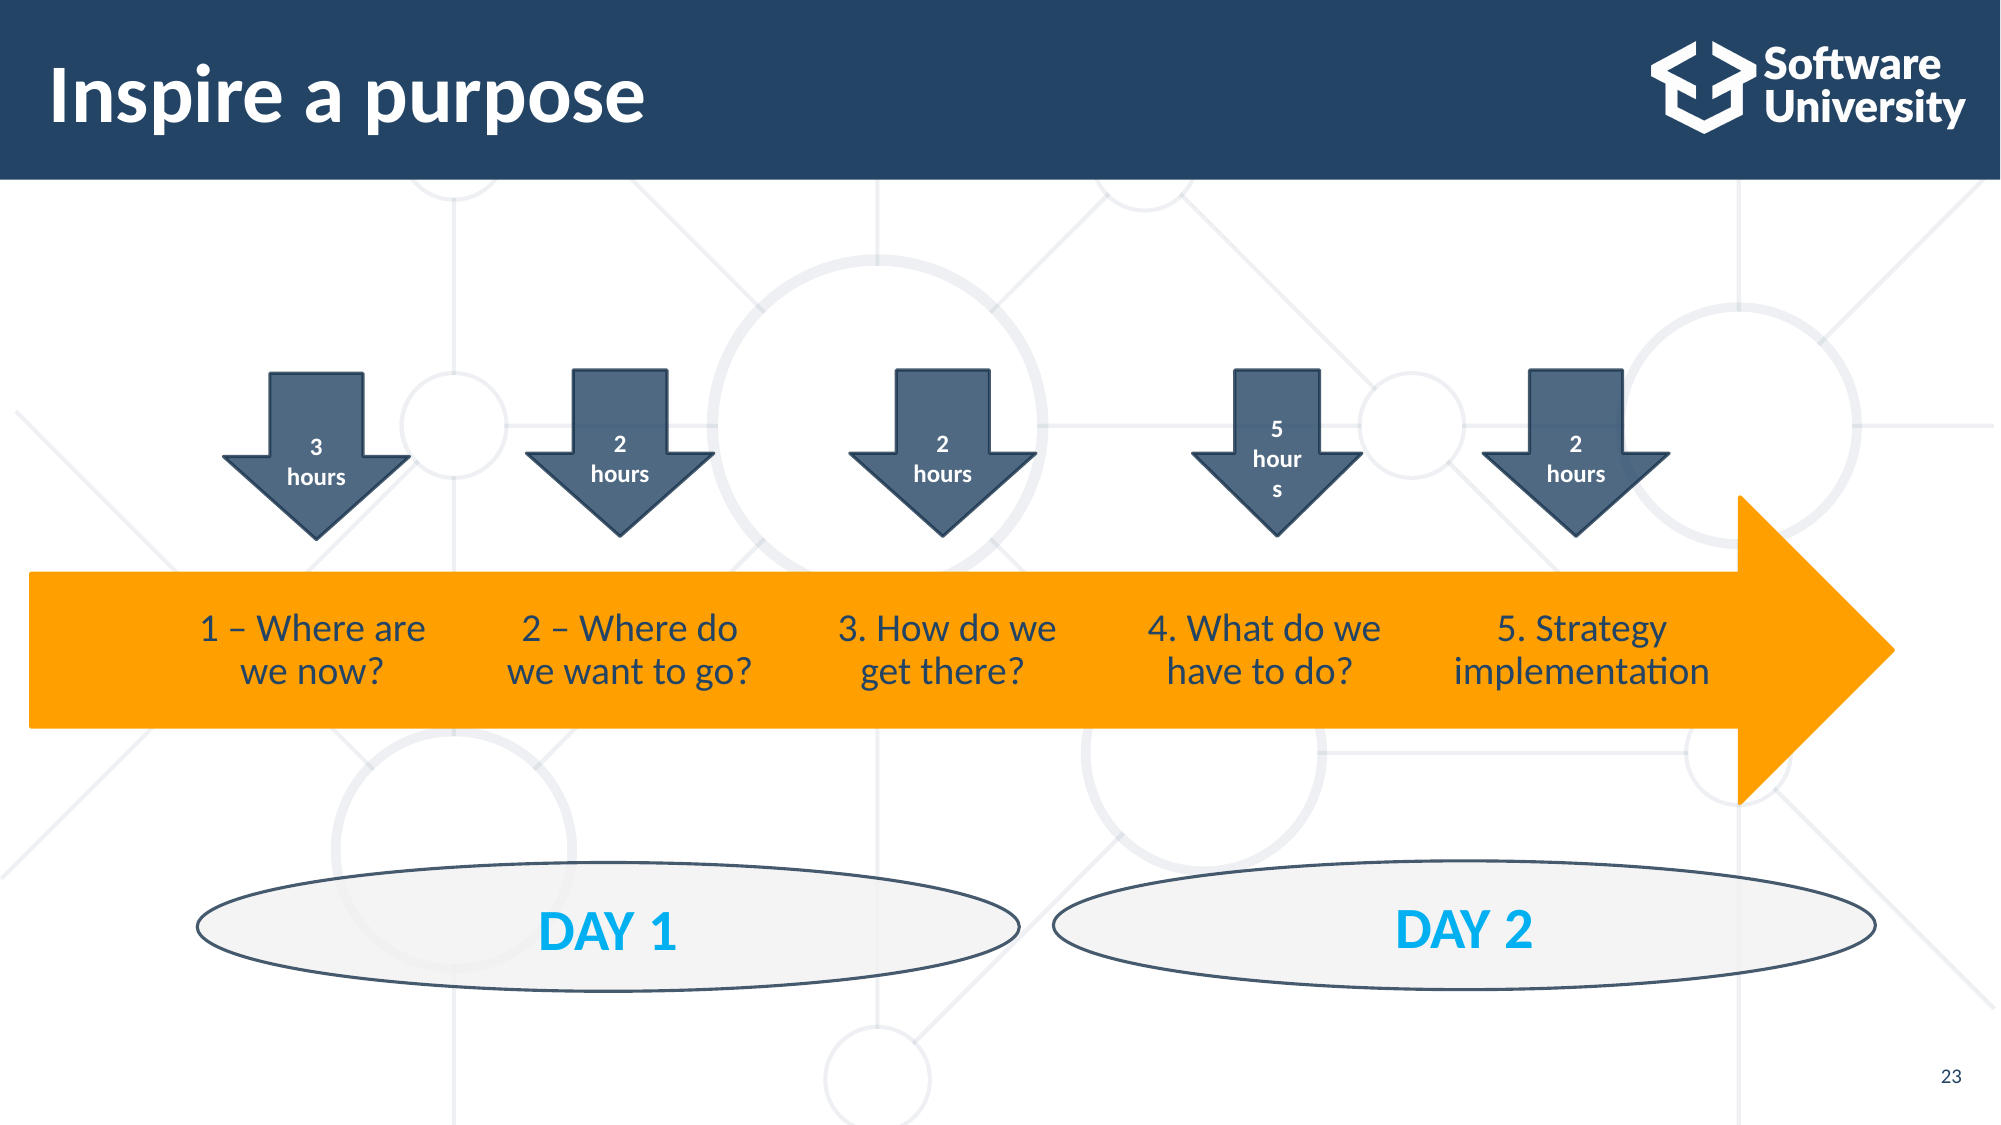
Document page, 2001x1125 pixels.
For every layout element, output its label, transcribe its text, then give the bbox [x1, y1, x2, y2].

title Inspire a purpose [31, 16, 1625, 162]
slide_number 23 [1897, 1049, 1968, 1101]
picture [1651, 41, 1966, 134]
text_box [30, 293, 1893, 1008]
